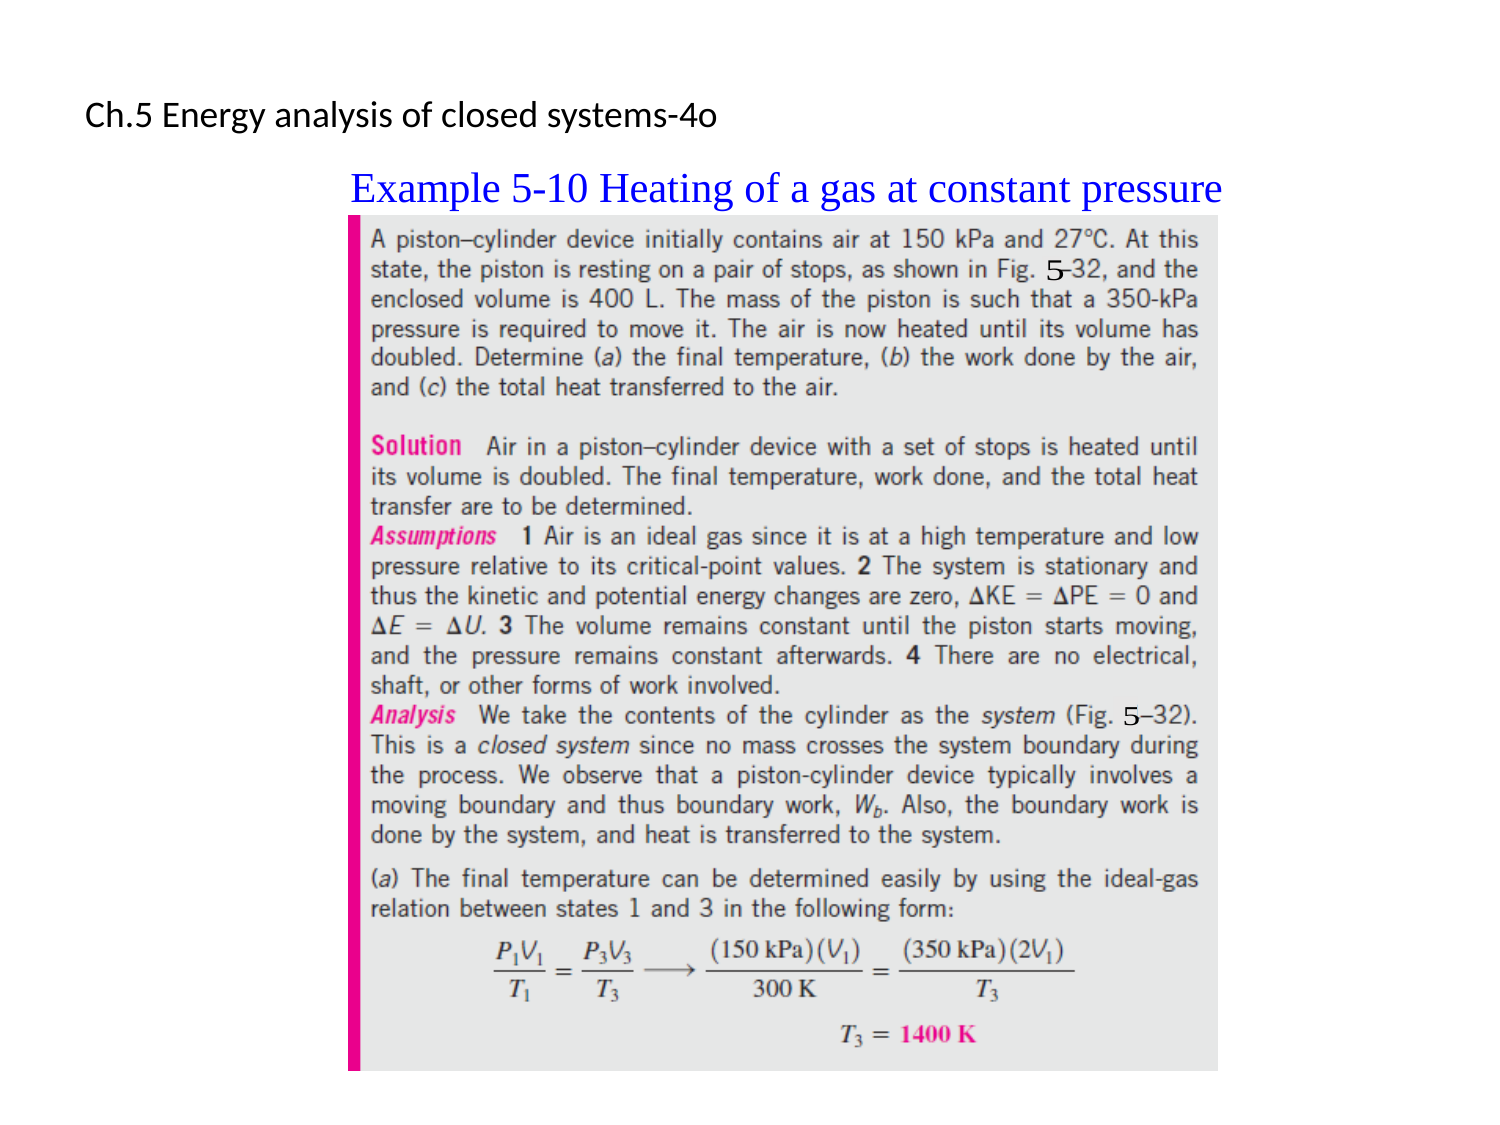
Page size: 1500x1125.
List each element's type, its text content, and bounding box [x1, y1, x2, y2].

picture [348, 220, 1218, 1071]
text_box Ch.5 Energy analysis of closed systems-4o [70, 82, 1158, 142]
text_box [1118, 700, 1145, 732]
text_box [1040, 253, 1070, 289]
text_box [343, 162, 1230, 220]
